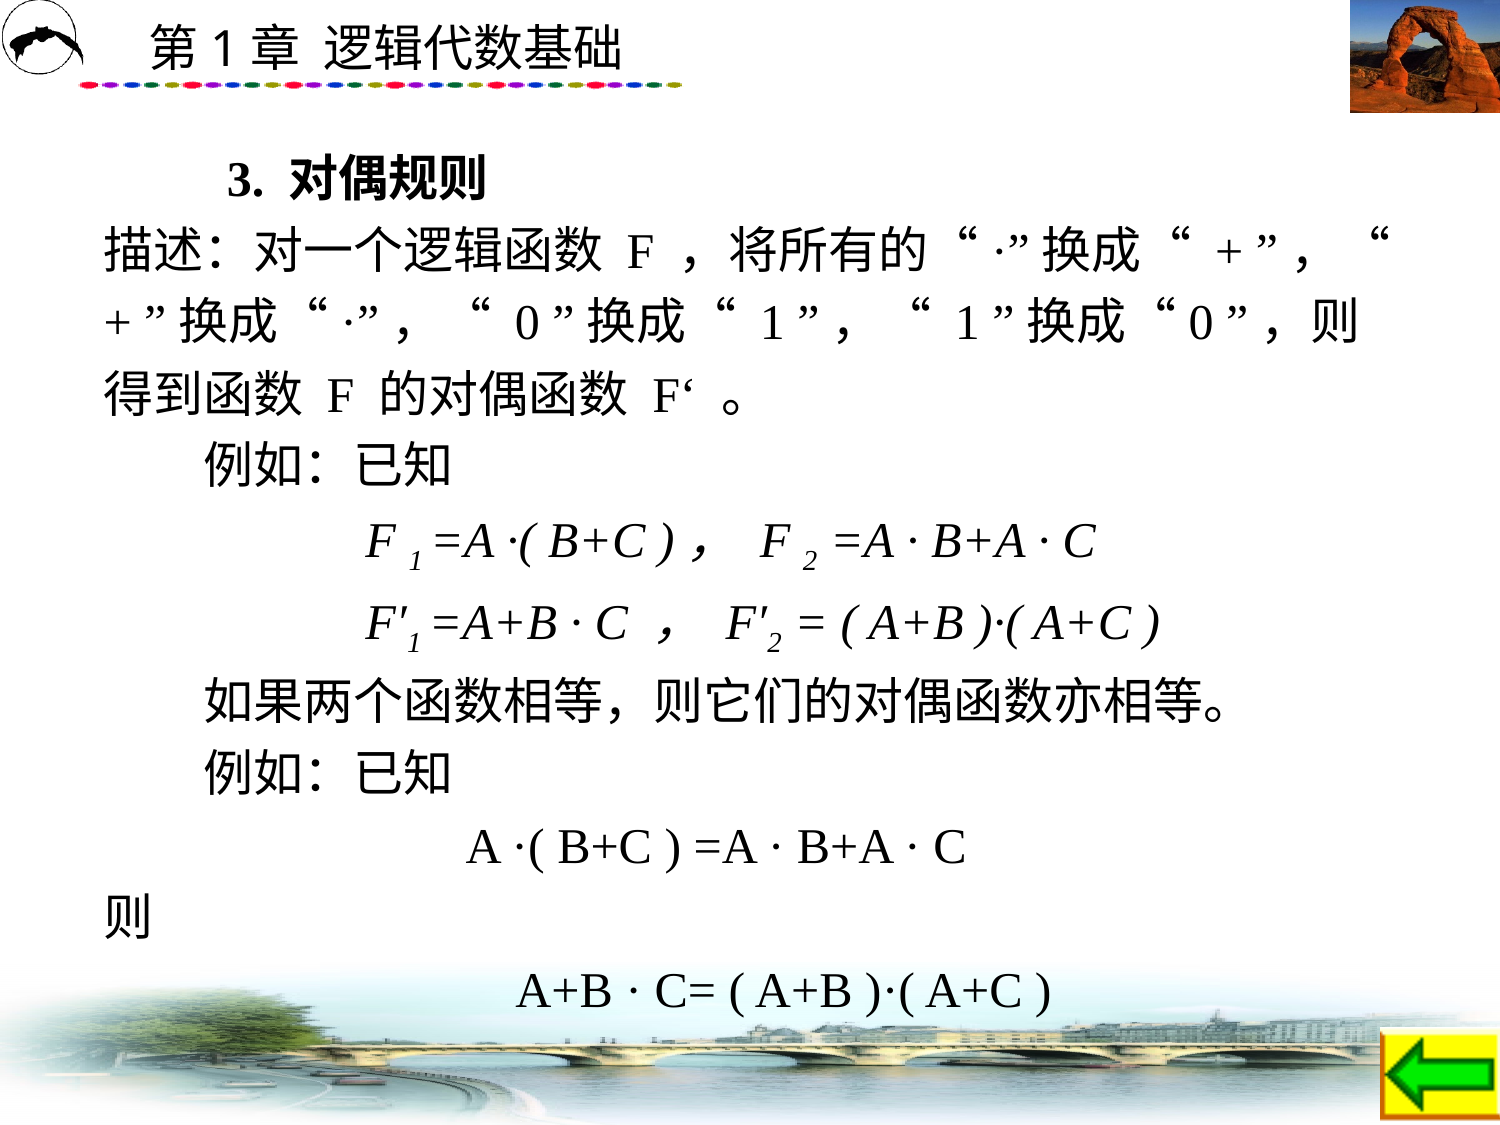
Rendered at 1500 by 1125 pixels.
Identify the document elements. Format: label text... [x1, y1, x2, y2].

title 3. 对偶规则 描述：对一个逻辑函数 F ，将所有的“·”换成“ + ”，“ + ”换成“·”，“ 0 ”换成“ 1 ”，“ 1 ”换成“0 ”，则得到函数 F 的对偶函数 F‘ 。 例如：已知 F 1 =A ·( B+C )， F 2 =A · B+A · C F′1 =A+B · C ， F′2 = ( A+B )·( A+C ) 如果两个函数相等，则它们的对偶函数亦相等。 例如：已知 A ·( B+C ) =A · B+A · C 则 A+B · C= ( A+B )·( A+C ) [88, 54, 1420, 980]
picture [1350, 0, 1500, 113]
picture [0, 0, 100, 75]
picture [74, 78, 88, 91]
picture [0, 962, 1500, 1125]
